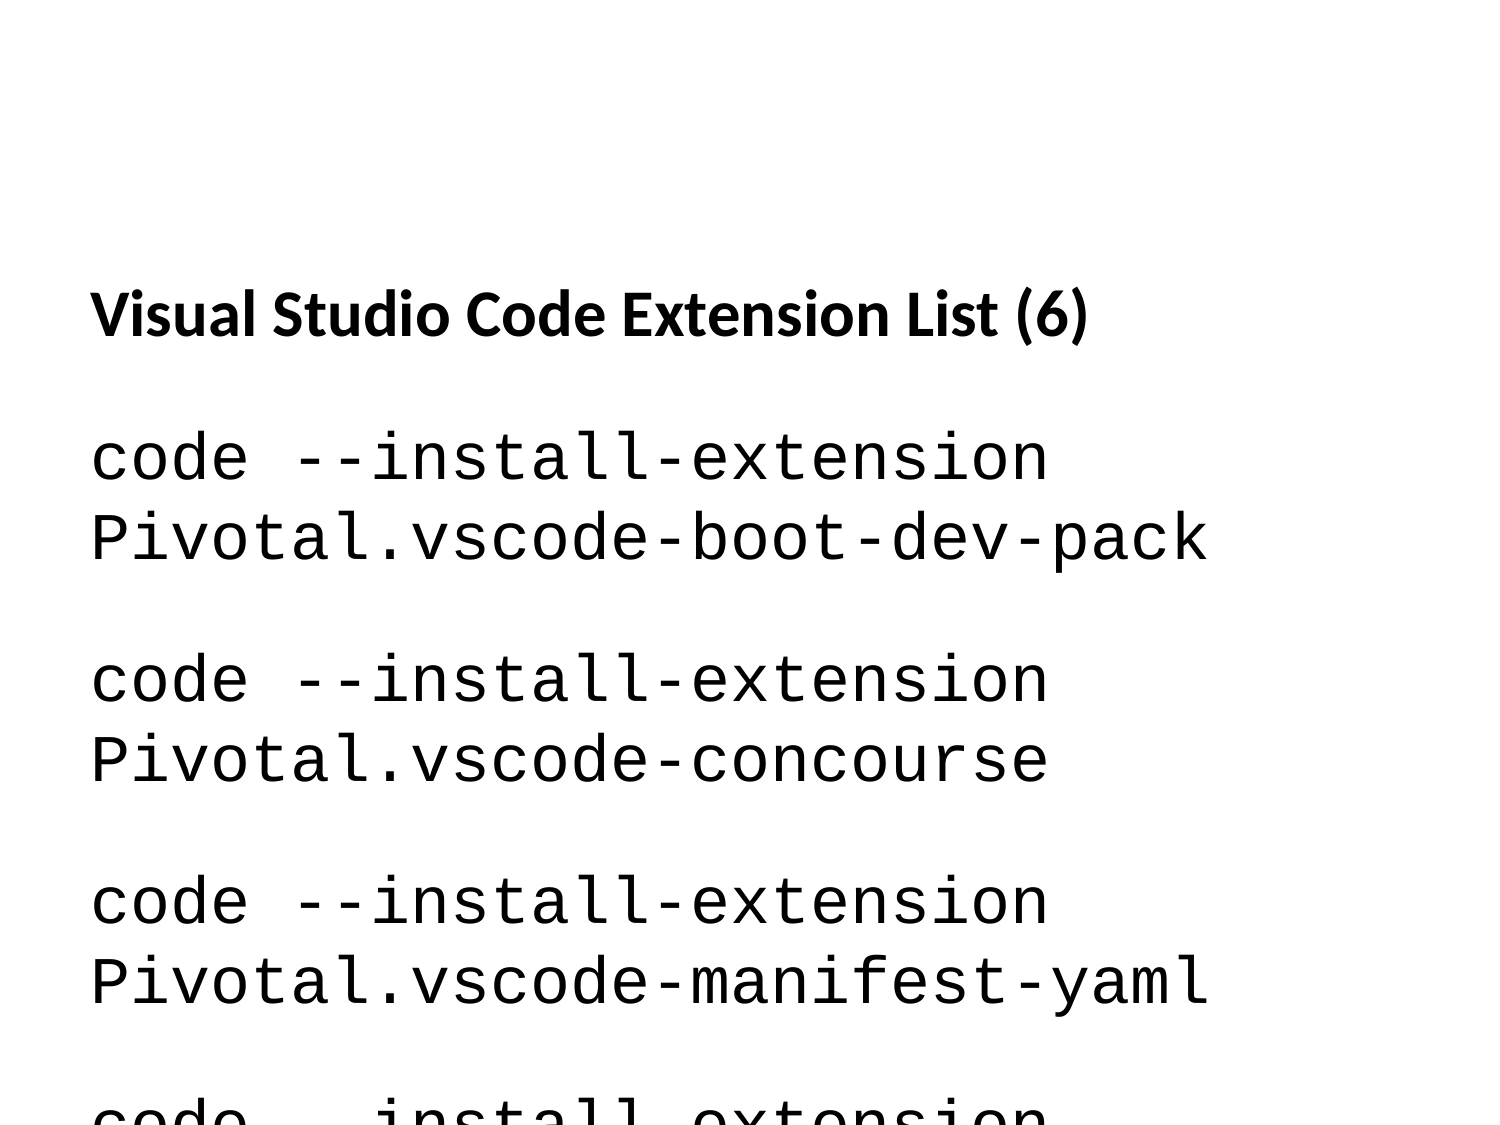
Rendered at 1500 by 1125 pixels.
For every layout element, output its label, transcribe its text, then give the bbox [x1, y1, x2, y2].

list Visual Studio Code Extension List (6) code --install-extension Pivotal.vscode-boot-dev-pack code --install-extension Pivotal.vscode-concourse code --install-extension Pivotal.vscode-manifest-yaml code --install-extension Pivotal.vscode-spring-boot code --install-extension PKief.material-icon-theme code --install-extension platformio.platformio-ide code --install-extension pranaygp.vscode-css-peek code --install-extension redhat.fabric8-analytics code --install-extension redhat.java code --install-extension redhat.vscode-commons code --install-extension redhat.vscode-xml code --install-extension redhat.vscode-yaml code --install-extension ritwickdey.LiveServer code --install-extension sidthesloth.html5-boilerplate code --install-extension TaodongWu.ejs-snippets code --install-extension tht13.python code --install-extension tomoki1207.pdf code --install-extension twxs.cmake code --install-extension vadimcn.vscode-lldb [75, 262, 1425, 1005]
